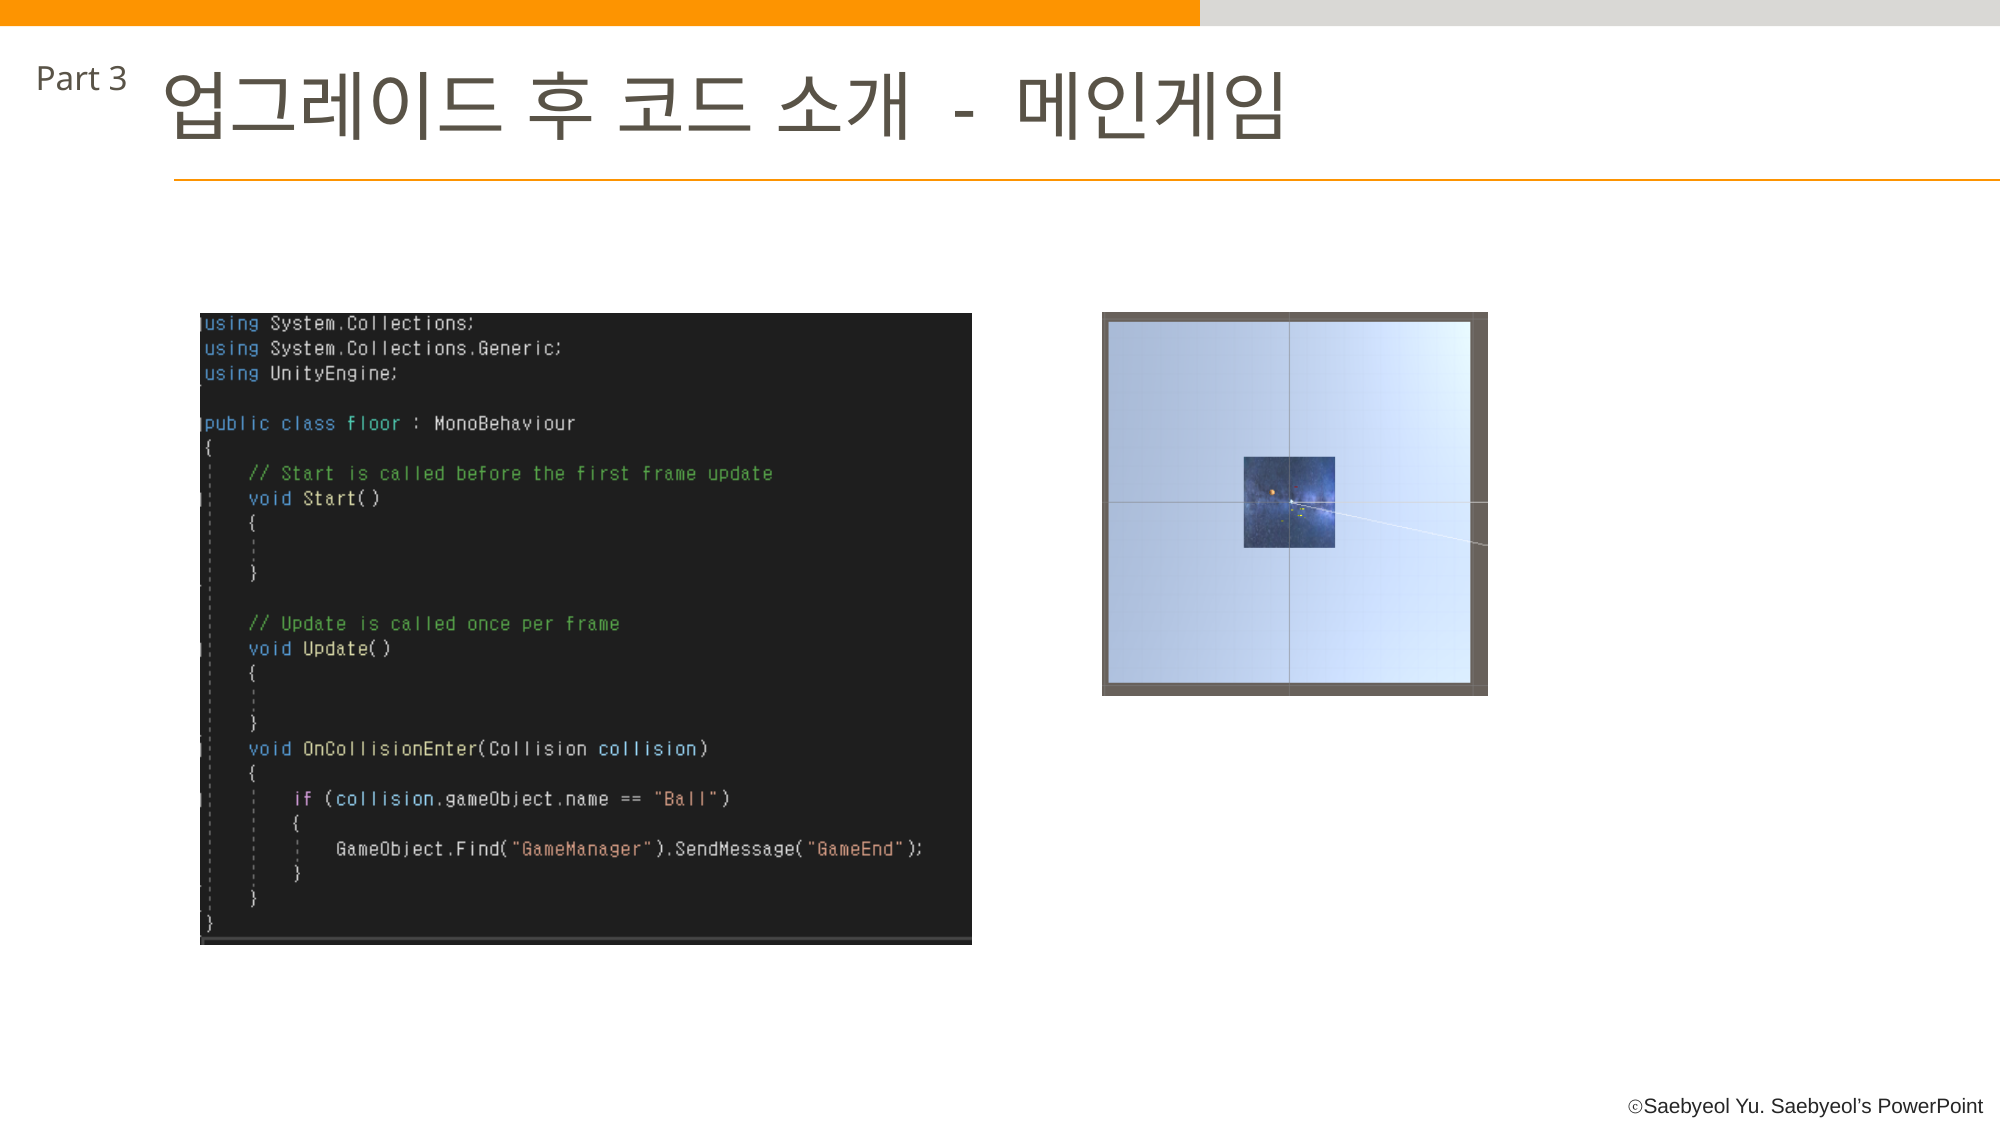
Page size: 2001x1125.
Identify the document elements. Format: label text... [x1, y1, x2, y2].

text_box [399, 0, 799, 27]
picture [1102, 312, 1488, 696]
text_box Part 3 [20, 49, 143, 105]
text_box 업그레이드 후 코드 소개 - 메인게임 [146, 52, 1306, 158]
text_box [1201, 0, 1599, 27]
text_box [799, 0, 1201, 27]
text_box [0, 0, 399, 27]
text_box [1599, 0, 2000, 27]
picture [199, 313, 972, 945]
